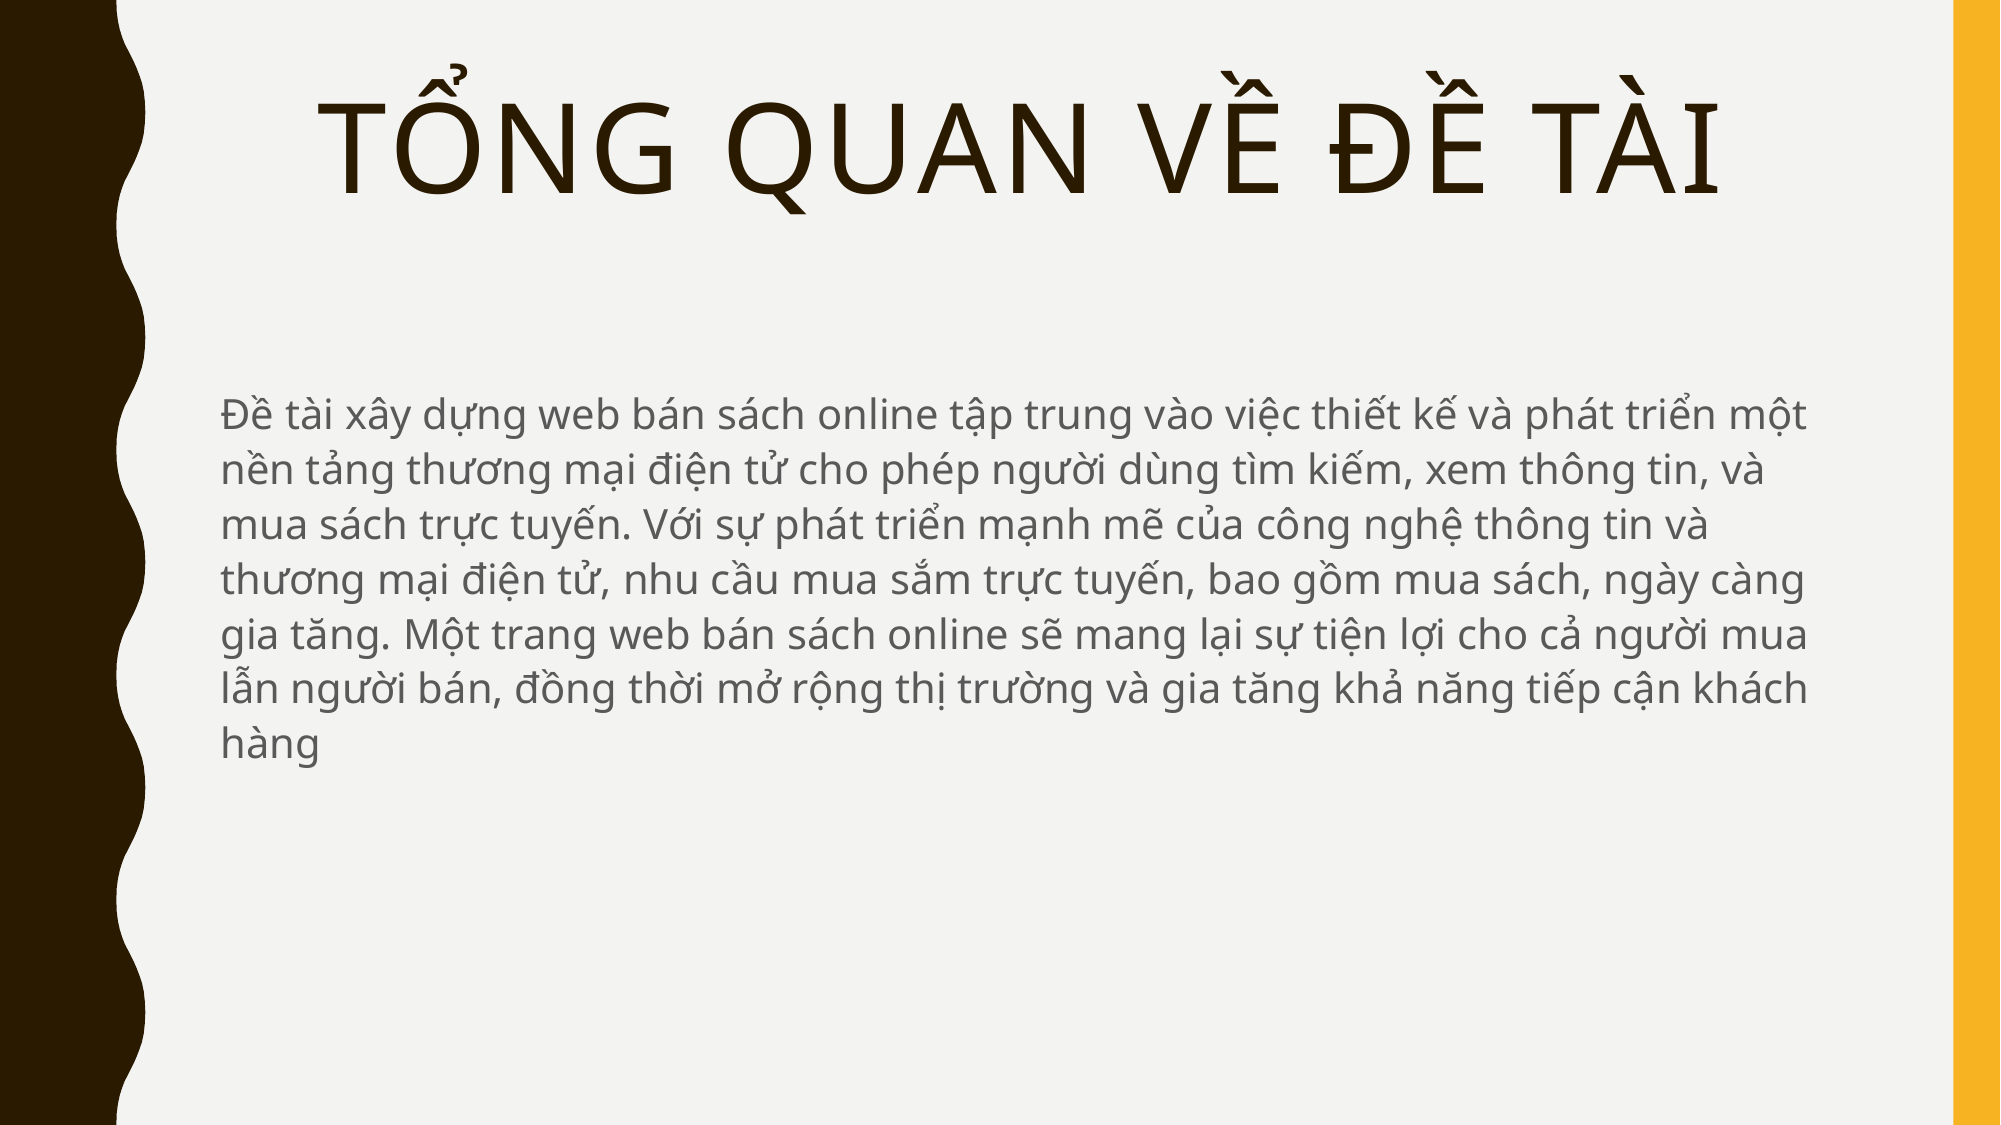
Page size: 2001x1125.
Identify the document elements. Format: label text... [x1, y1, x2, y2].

title Tổng quan về đề tài [146, 78, 1934, 346]
list Đề tài xây dựng web bán sách online tập trung vào việc thiết kế và phát triển một nền tảng thương mại điện tử cho phép người dùng tìm kiếm, xem thông tin, và mua sách trực tuyến. Với sự phát triển mạnh mẽ của công nghệ thông tin và thương mại điện tử, nhu cầu mua sắm trực tuyến, bao gồm mua sách, ngày càng gia tăng. Một trang web bán sách online sẽ mang lại sự tiện lợi cho cả người mua lẫn người bán, đồng thời mở rộng thị trường và gia tăng khả năng tiếp cận khách hàng [205, 375, 1875, 965]
